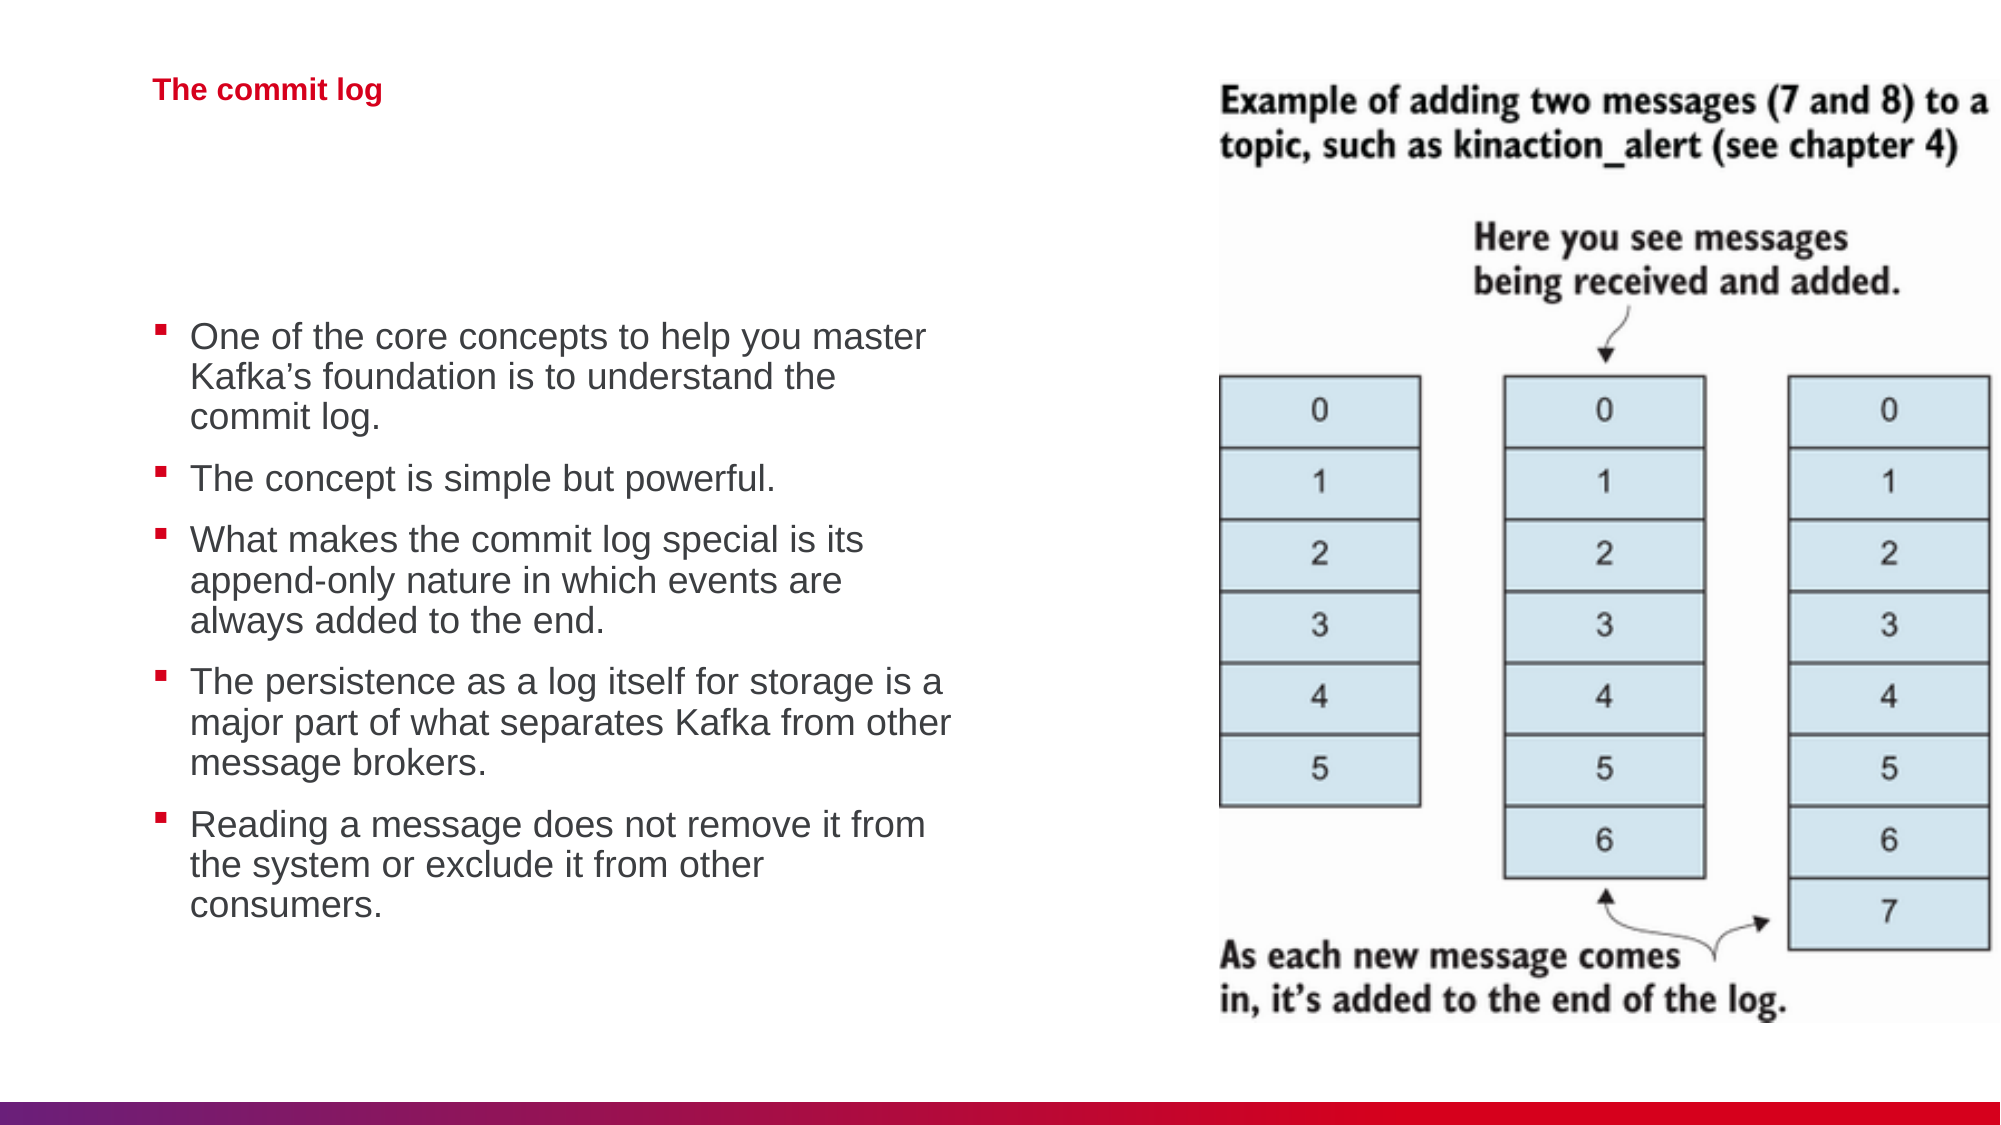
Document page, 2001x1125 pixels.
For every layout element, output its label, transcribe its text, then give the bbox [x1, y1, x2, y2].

picture [1219, 79, 2000, 1023]
title The commit log [137, 66, 974, 155]
list One of the core concepts to help you master Kafka’s foundation is to understand the commit log. The concept is simple but powerful. What makes the commit log special is its append-only nature in which events are always added to the end. The persistence as a log itself for storage is a major part of what separates Kafka from other message brokers. Reading a message does not remove it from the system or exclude it from other consumers. [137, 309, 974, 1013]
